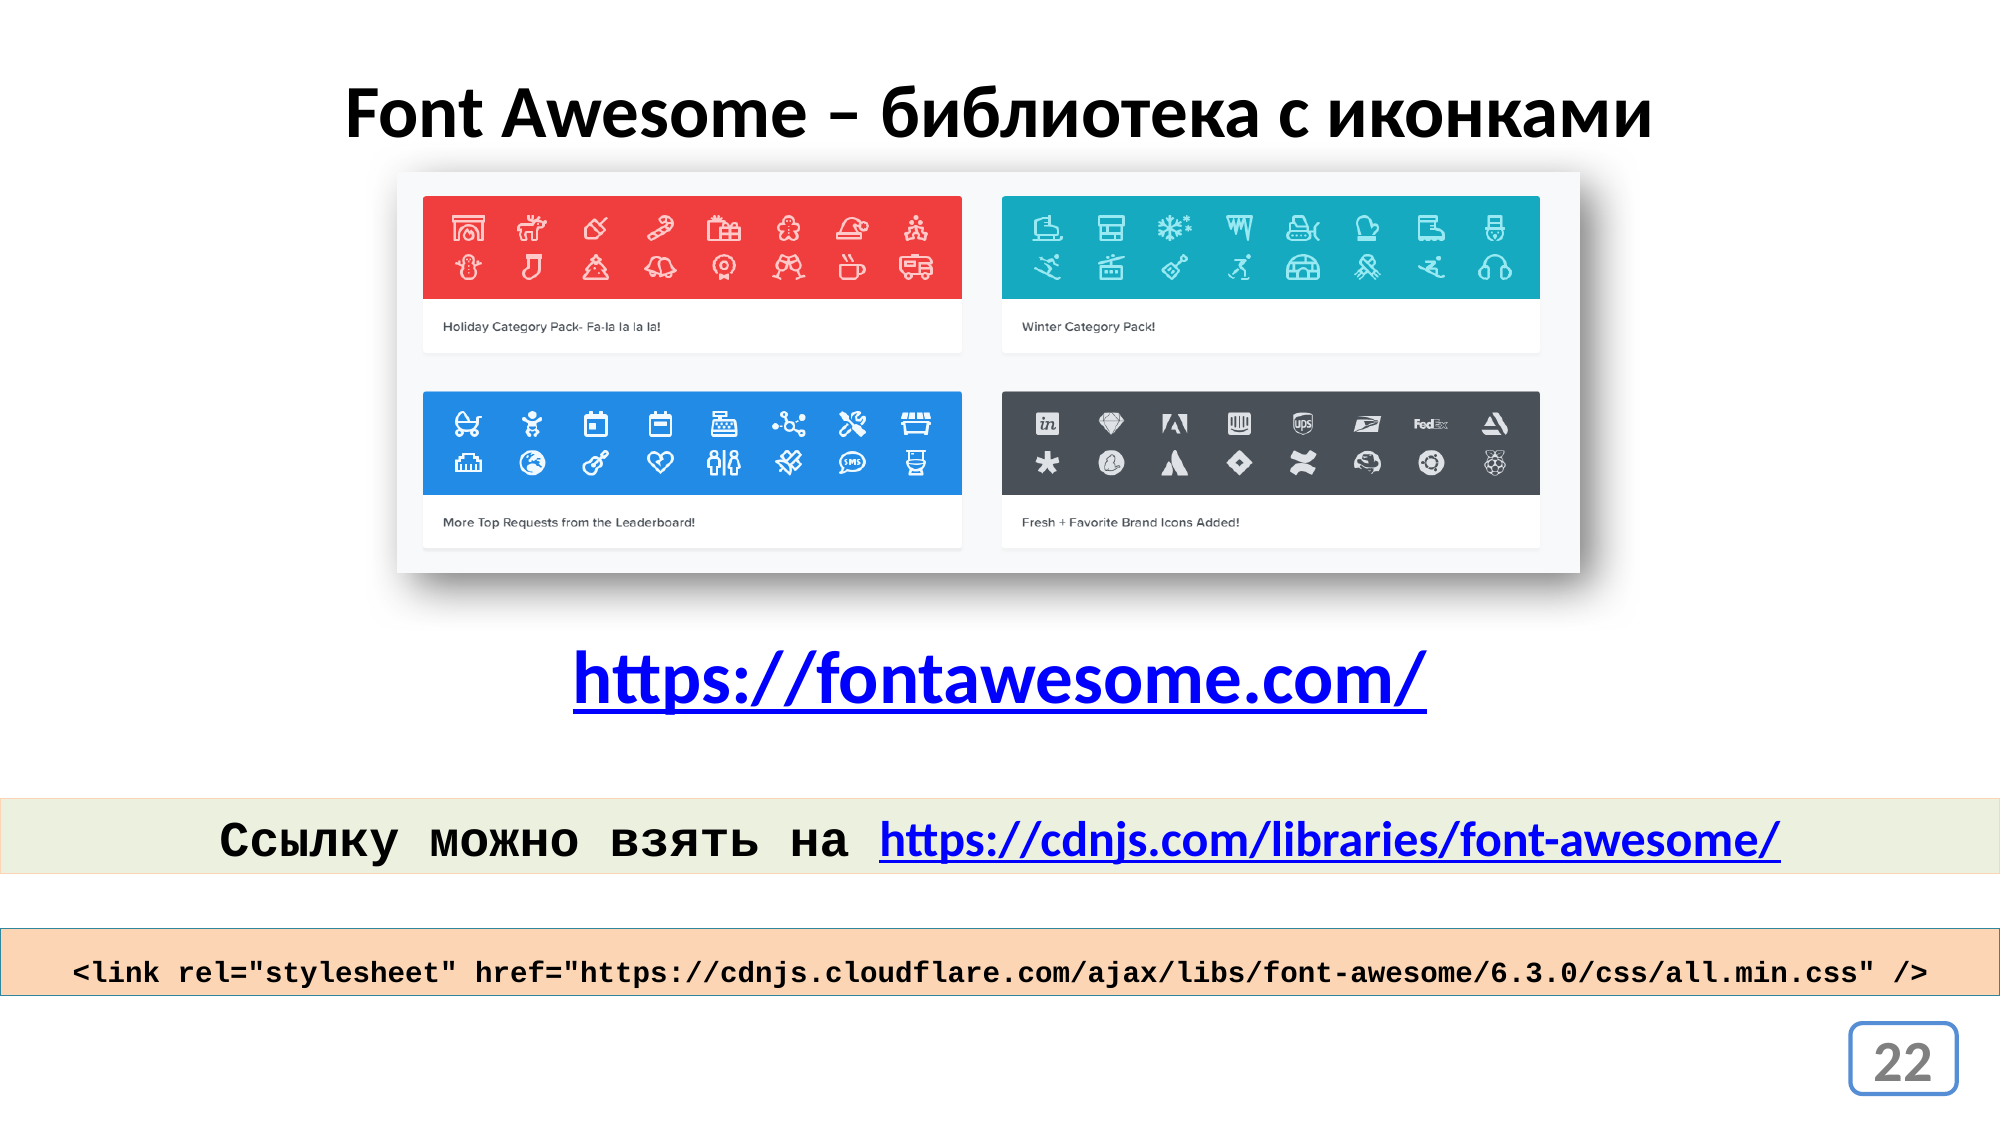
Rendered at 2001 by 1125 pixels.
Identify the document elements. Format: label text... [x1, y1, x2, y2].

text_box <link rel="stylesheet" href="https://cdnjs.cloudflare.com/ajax/libs/font-awesome/6.3.0/css/all.min.css" /> [0, 928, 2000, 996]
text_box https://fontawesome.com/ [0, 621, 2000, 727]
text_box 22 [1848, 1021, 1959, 1097]
picture [397, 172, 1580, 574]
text_box Ссылку можно взять на https://cdnjs.com/libraries/font-awesome/ [0, 798, 2000, 874]
text_box Font Awesome – библиотека с иконками [0, 54, 2000, 160]
